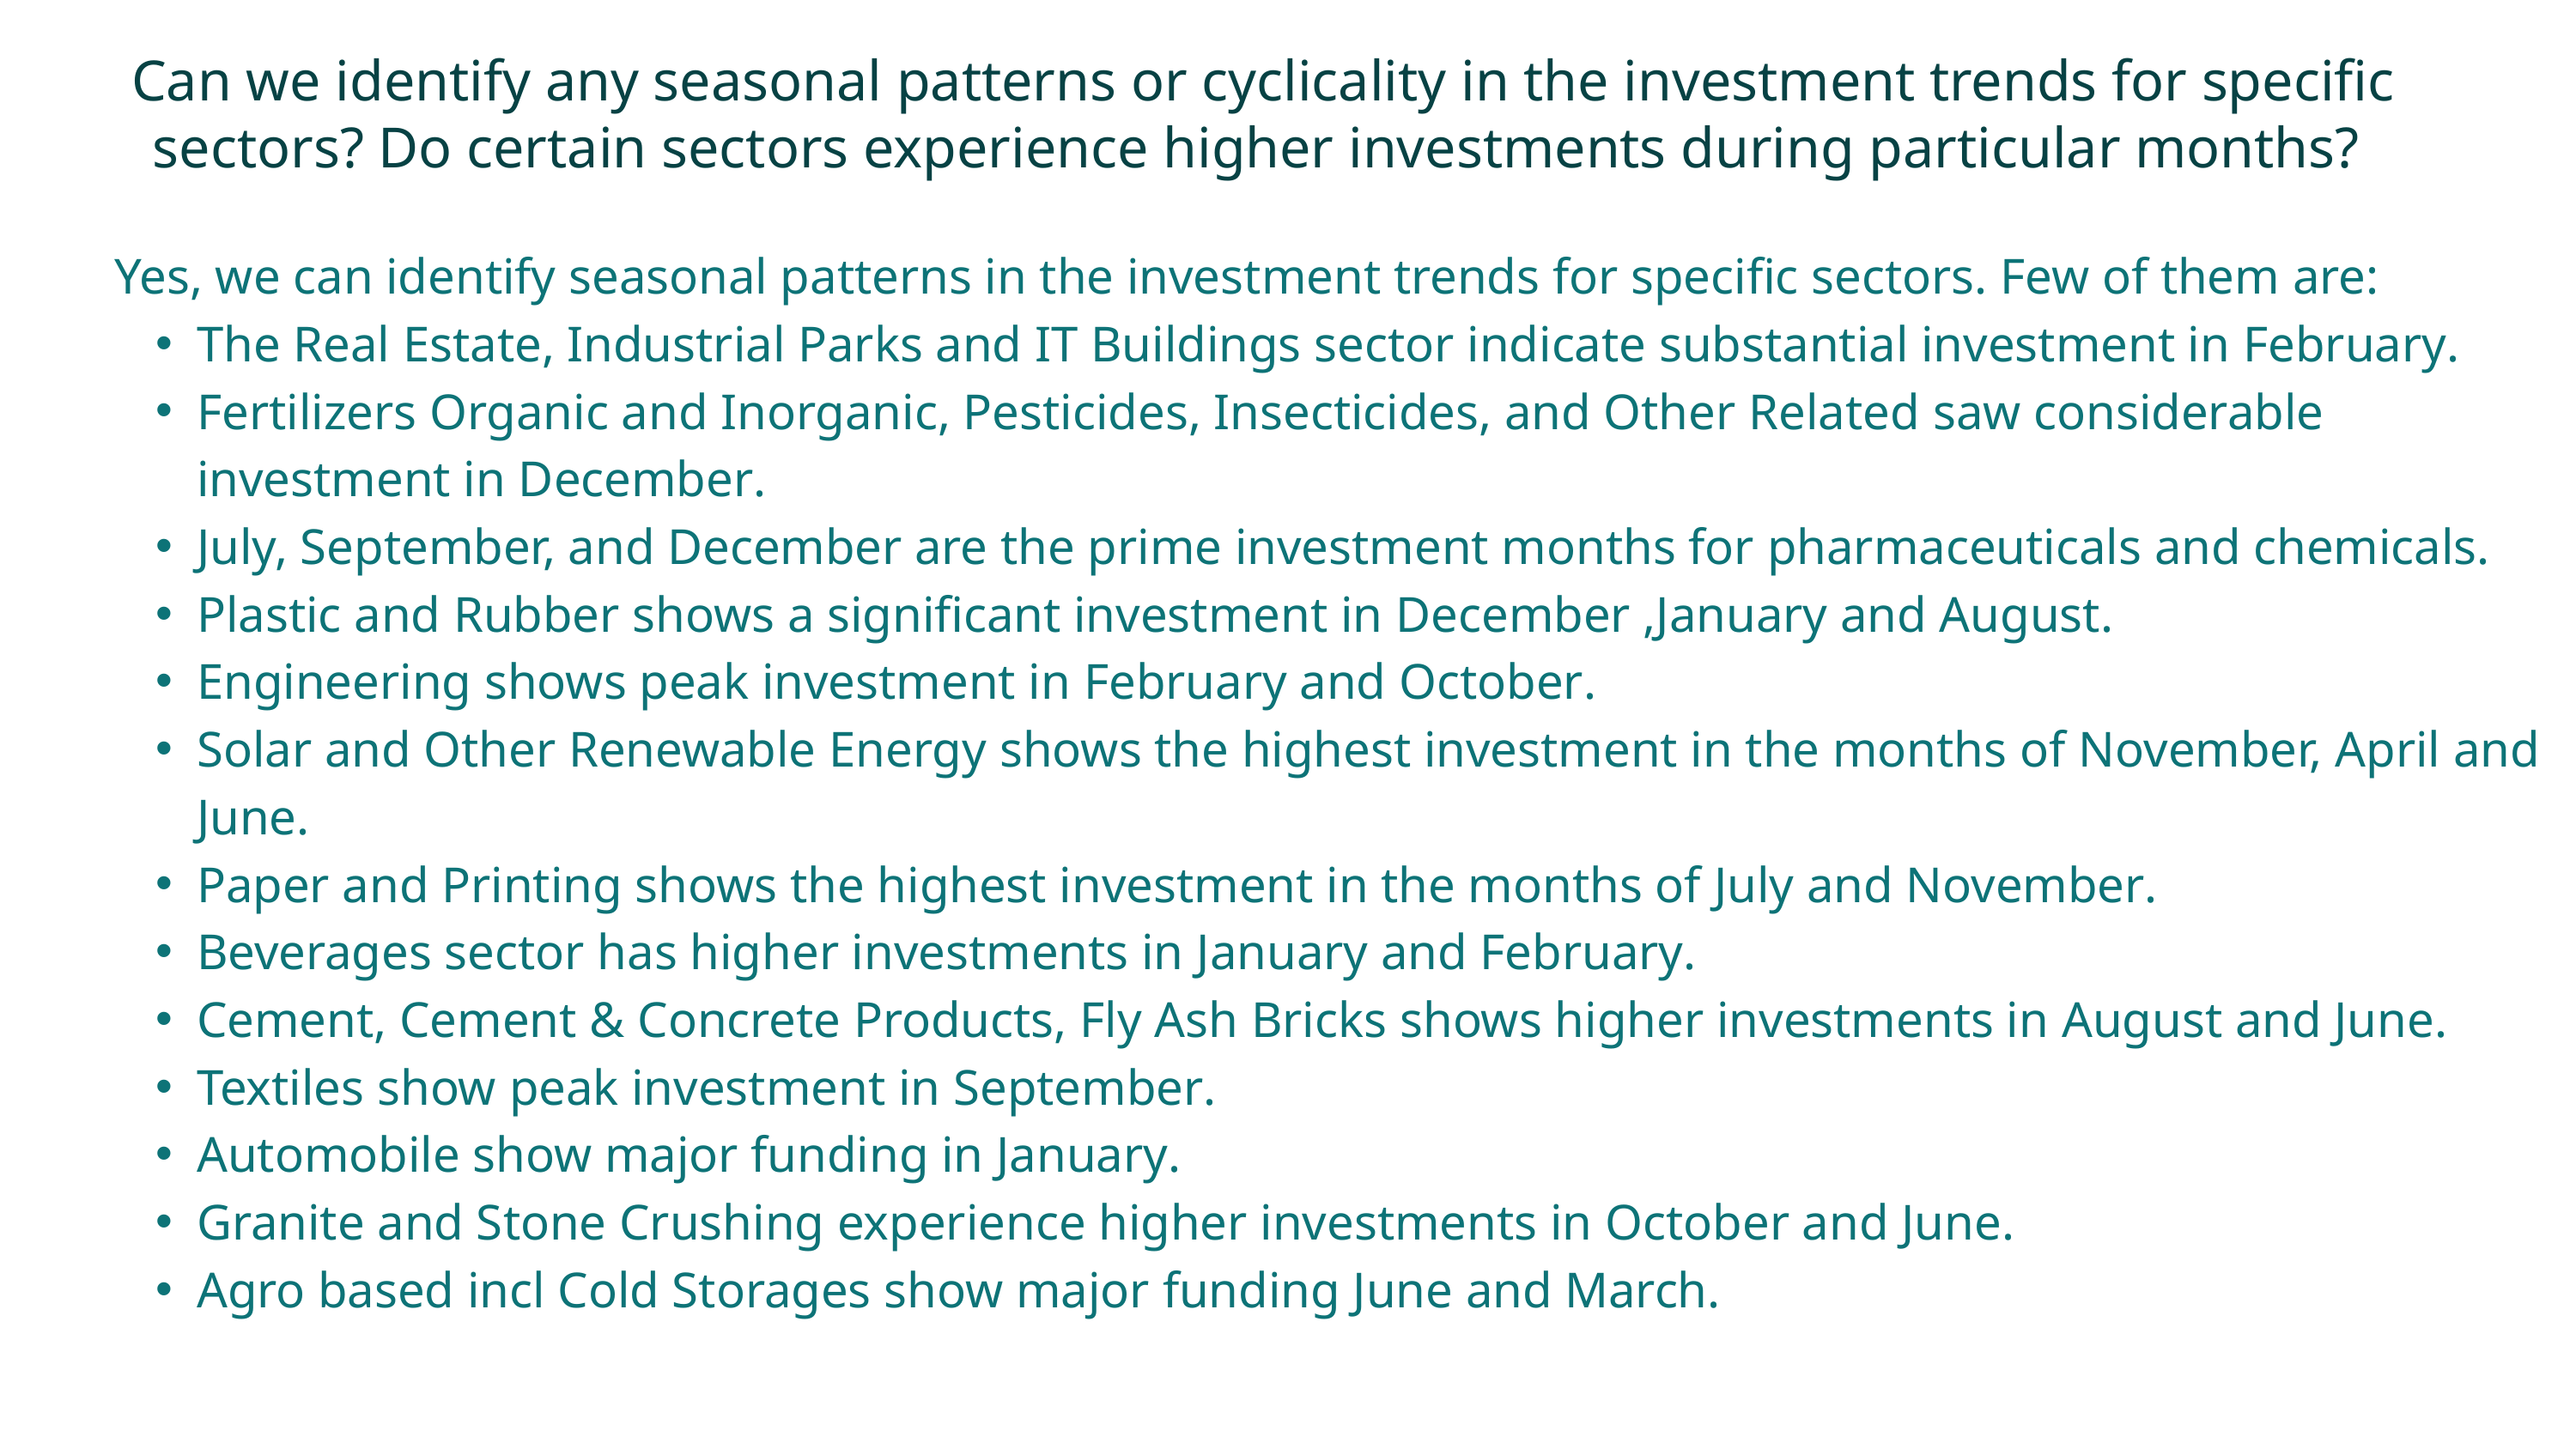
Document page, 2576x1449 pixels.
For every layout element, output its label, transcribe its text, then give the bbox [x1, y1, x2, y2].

text_box Can we identify any seasonal patterns or cyclicality in the investment trends for specific sectors? Do certain sectors experience higher investments during particular months? [50, 45, 2478, 179]
text_box Yes, we can identify seasonal patterns in the investment trends for specific sectors. Few of them are: The Real Estate, Industrial Parks and IT Buildings sector indicate substantial investment in February. Fertilizers Organic and Inorganic, Pesticides, Insecticides, and Other Related saw considerable investment in December. July, September, and December are the prime investment months for pharmaceuticals and chemicals. Plastic and Rubber shows a significant investment in December ,January and August. Engineering shows peak investment in February and October. Solar and Other Renewable Energy shows the highest investment in the months of November, April and June. Paper and Printing shows the highest investment in the months of July and November. Beverages sector has higher investments in January and February. Cement, Cement & Concrete Products, Fly Ash Bricks shows higher investments in August and June. Textiles show peak investment in September. Automobile show major funding in January. Granite and Stone Crushing experience higher investments in October and June. Agro based incl Cold Storages show major funding June and March. [114, 235, 2576, 1318]
